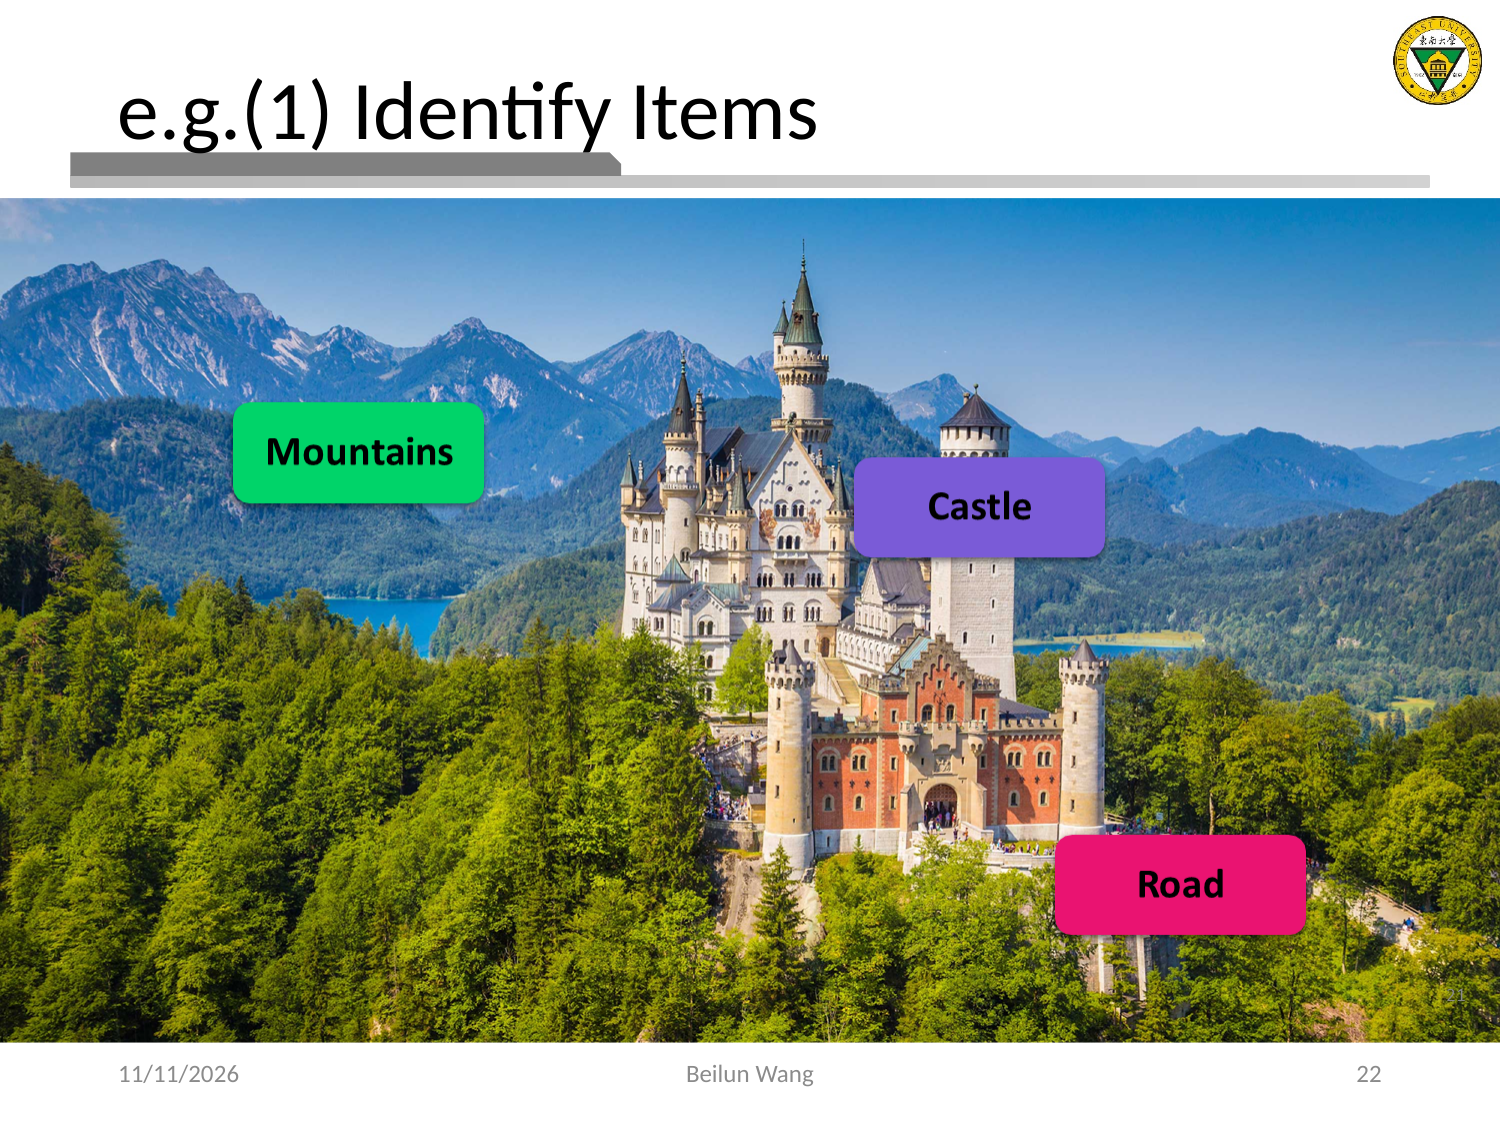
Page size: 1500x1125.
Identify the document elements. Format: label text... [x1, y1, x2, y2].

slide_number 22 [1059, 1043, 1397, 1103]
picture [1393, 16, 1482, 105]
picture [0, 198, 1500, 1043]
picture [1347, 207, 1354, 219]
picture [1305, 213, 1311, 220]
footer Beilun Wang [496, 1043, 1004, 1103]
title e.g.(1) Identify Items [103, 59, 1361, 156]
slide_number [103, 1043, 441, 1103]
